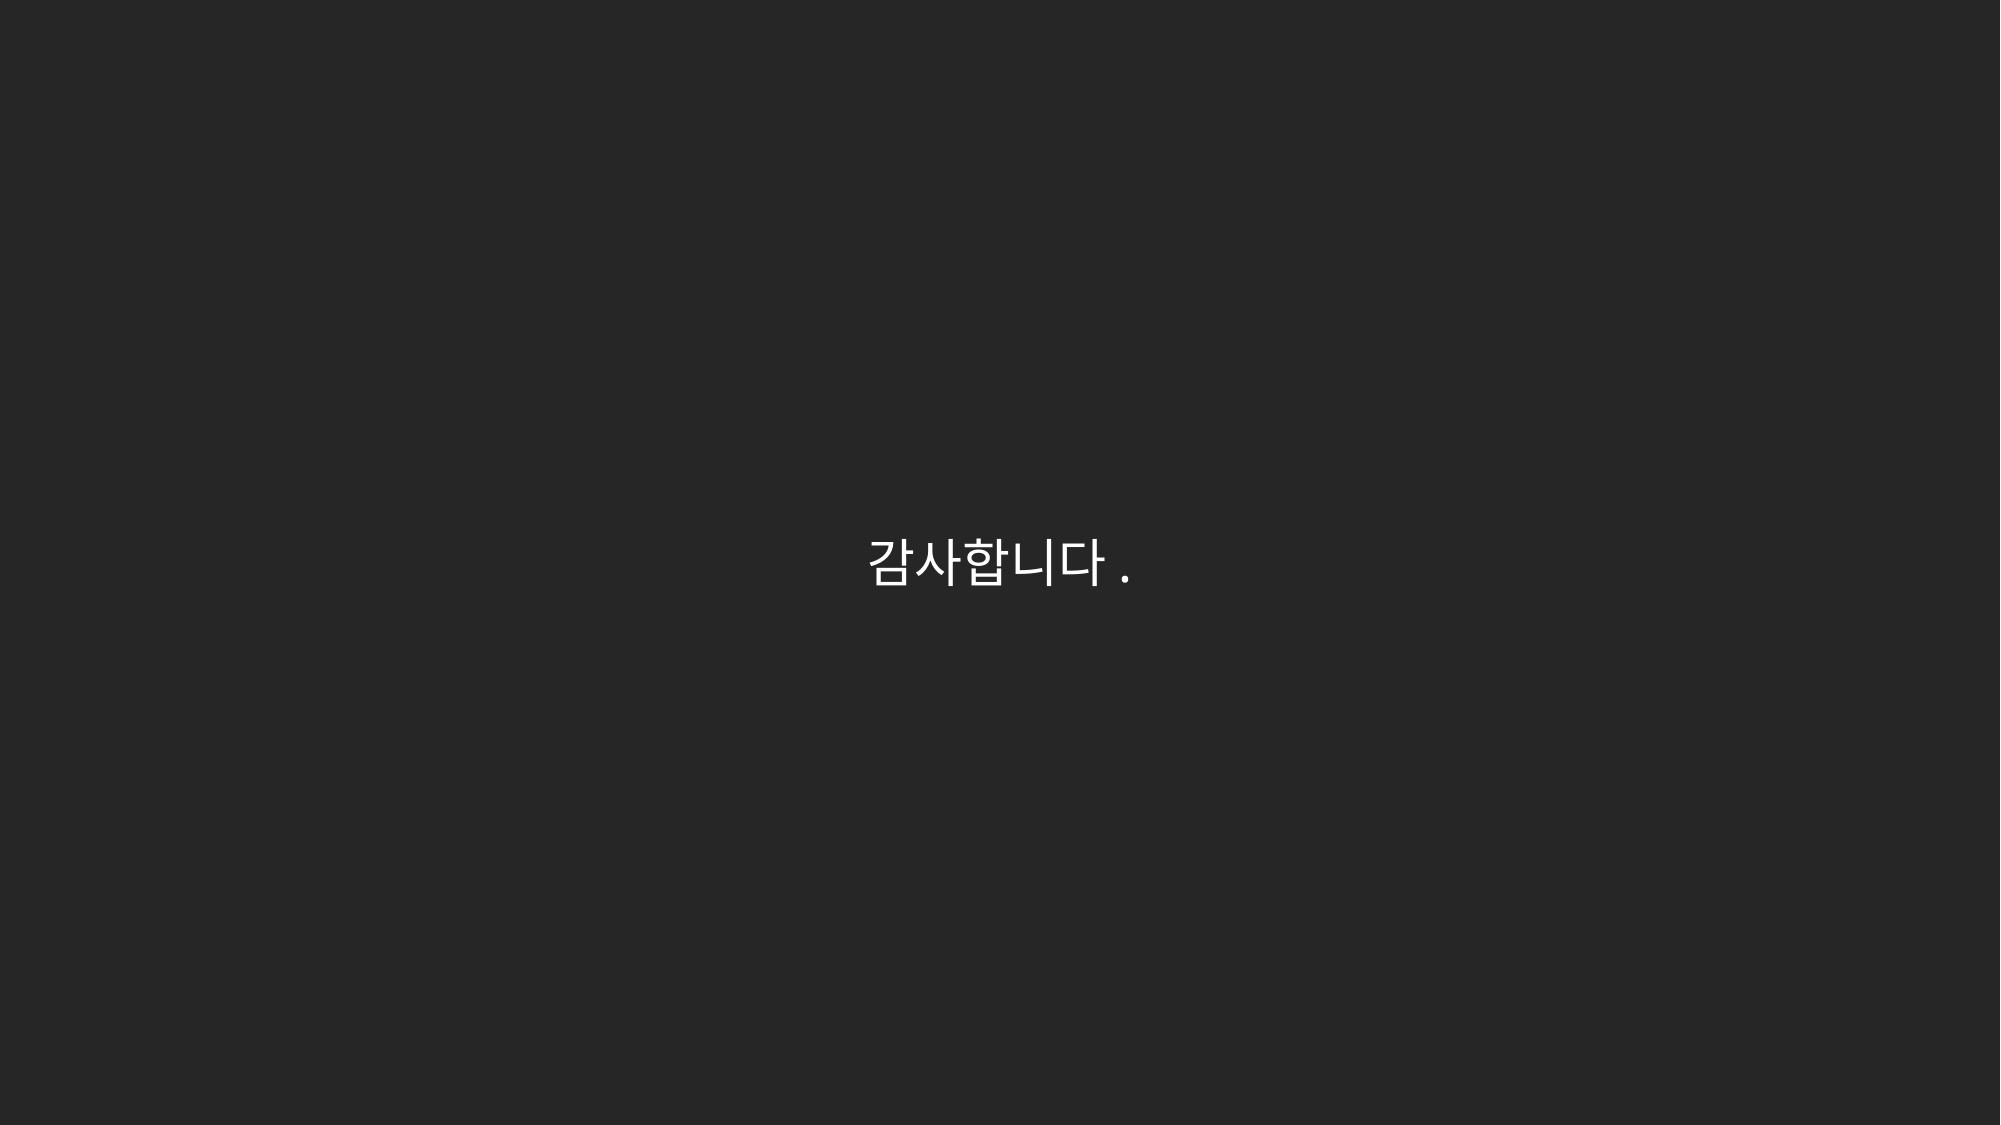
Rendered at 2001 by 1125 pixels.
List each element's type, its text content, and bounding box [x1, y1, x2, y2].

text_box 감사합니다. [249, 523, 1750, 601]
